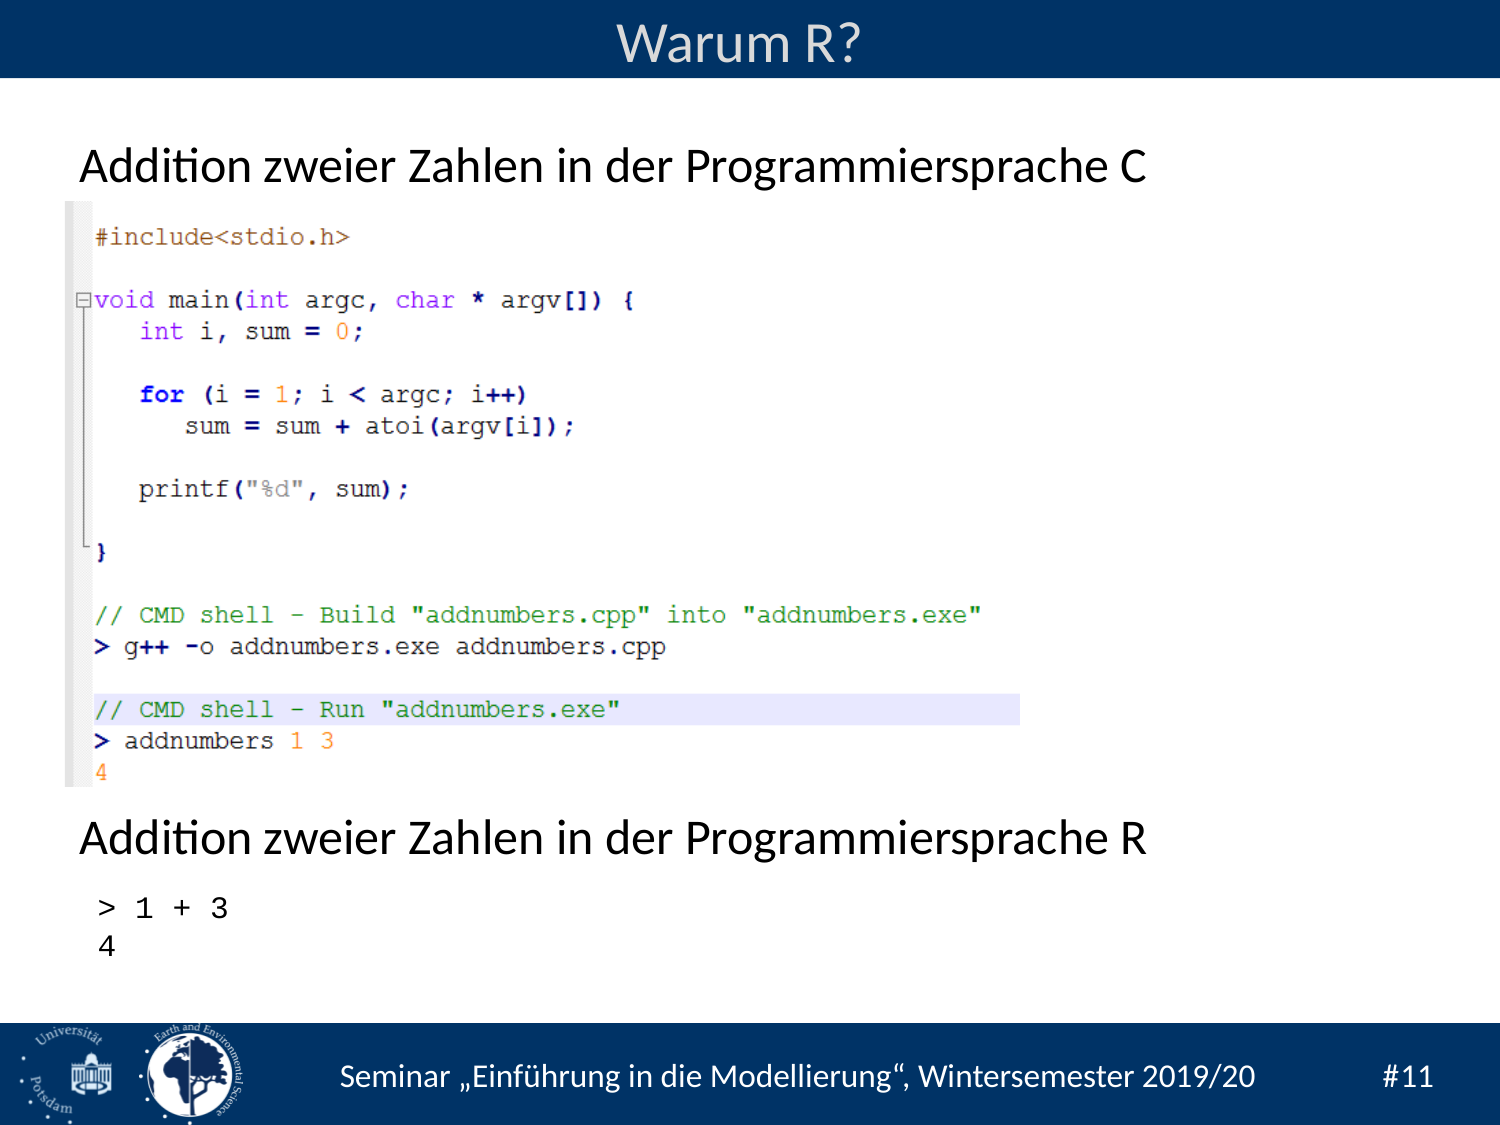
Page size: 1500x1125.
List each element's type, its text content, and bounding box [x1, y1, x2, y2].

picture [139, 1023, 243, 1125]
text_box Addition zweier Zahlen in der Programmiersprache R [64, 797, 1471, 872]
text_box Addition zweier Zahlen in der Programmiersprache C [64, 125, 1471, 201]
picture [64, 201, 1021, 788]
text_box > 1 + 3 4 [83, 879, 266, 970]
text_box Warum R? [0, 0, 1495, 75]
